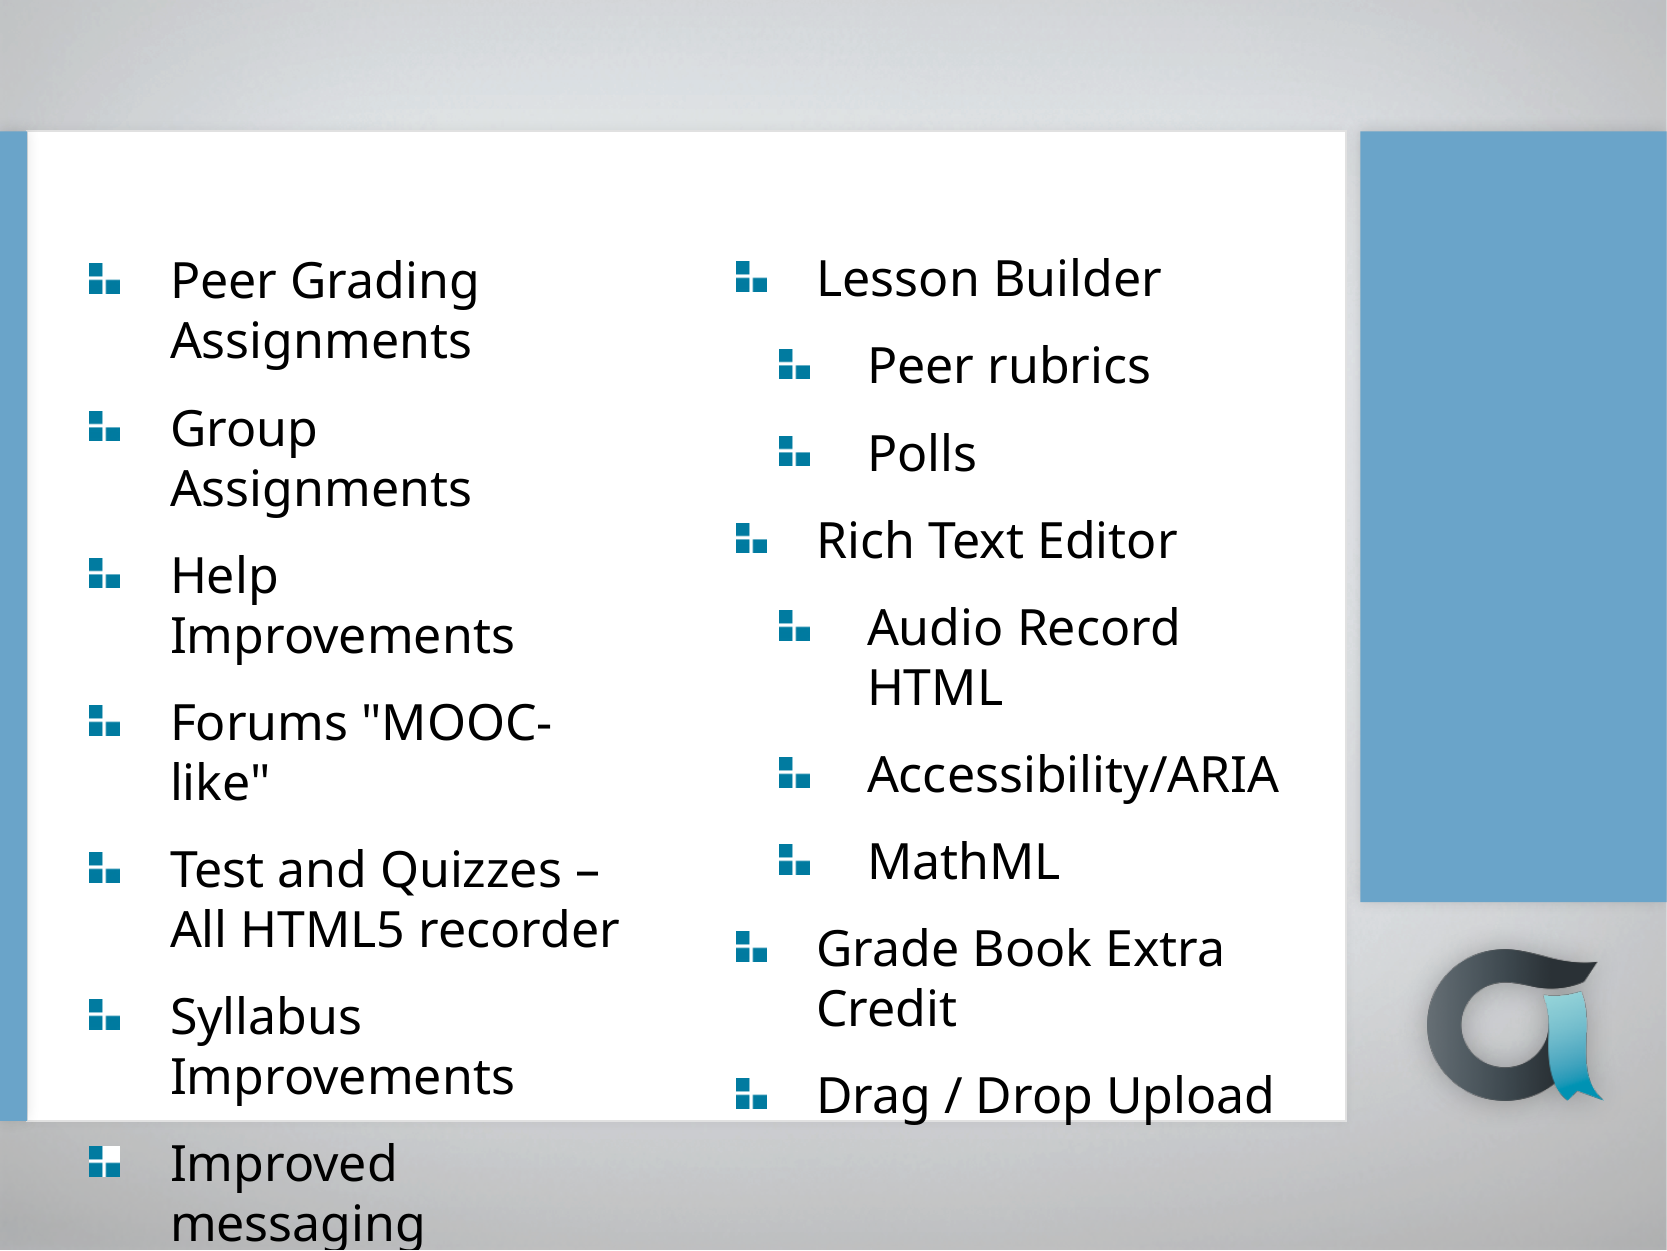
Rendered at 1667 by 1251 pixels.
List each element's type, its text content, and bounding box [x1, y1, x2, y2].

picture [0, 0, 1667, 1250]
picture [89, 558, 120, 588]
picture [89, 852, 120, 883]
picture [736, 523, 767, 553]
picture [779, 844, 810, 875]
picture [779, 757, 810, 788]
picture [736, 931, 767, 962]
picture [736, 261, 767, 292]
picture [779, 610, 810, 641]
picture [89, 999, 120, 1030]
text_box Lesson Builder Peer rubrics Polls Rich Text Editor Audio Record HTML Accessibility/ARIA MathML Grade Book Extra Credit Drag / Drop Upload [721, 239, 1300, 982]
picture [89, 263, 120, 294]
picture [89, 705, 120, 736]
picture [779, 349, 810, 379]
picture [779, 436, 810, 466]
picture [736, 1078, 767, 1109]
picture [89, 411, 120, 441]
text_box Peer Grading Assignments Group Assignments Help Improvements Forums "MOOC-like" Test and Quizzes – All HTML5 recorder Syllabus Improvements Improved messaging [74, 241, 647, 1084]
